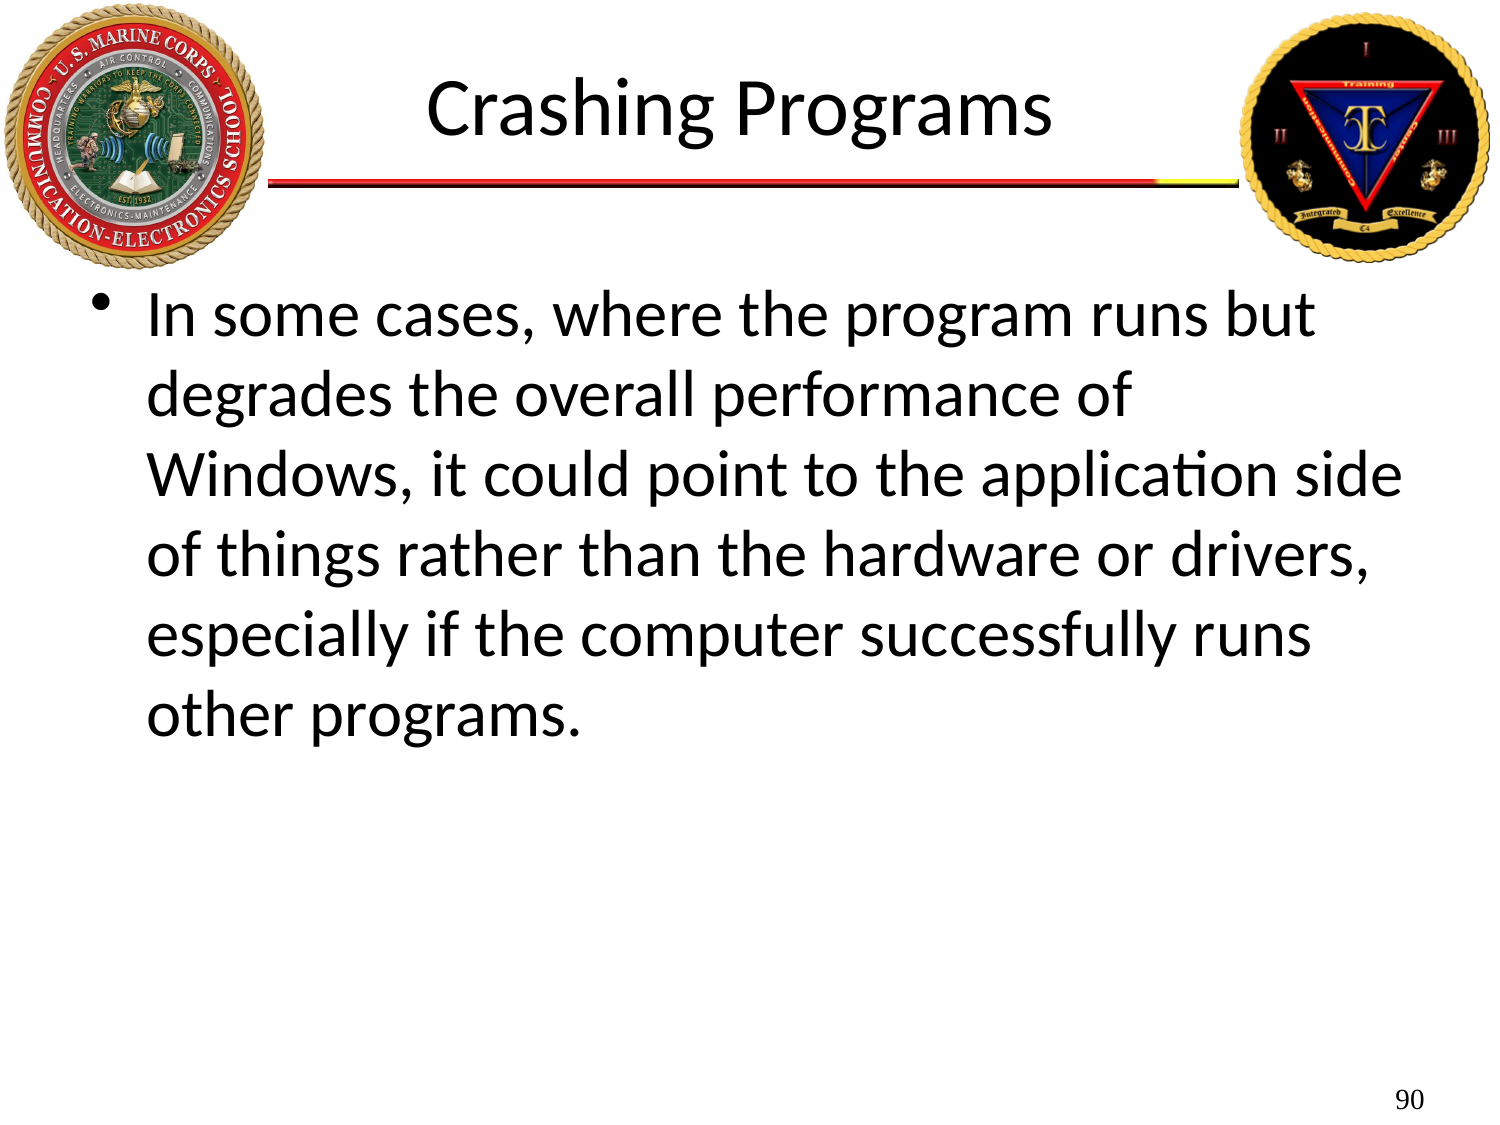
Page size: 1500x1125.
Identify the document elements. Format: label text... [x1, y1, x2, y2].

picture [0, 0, 268, 274]
title Crashing Programs [75, 45, 1425, 233]
list In some cases, where the program runs but degrades the overall performance of Windows, it could point to the application side of things rather than the hardware or drivers, especially if the computer successfully runs other programs. [75, 262, 1425, 1005]
picture [1239, 12, 1490, 263]
